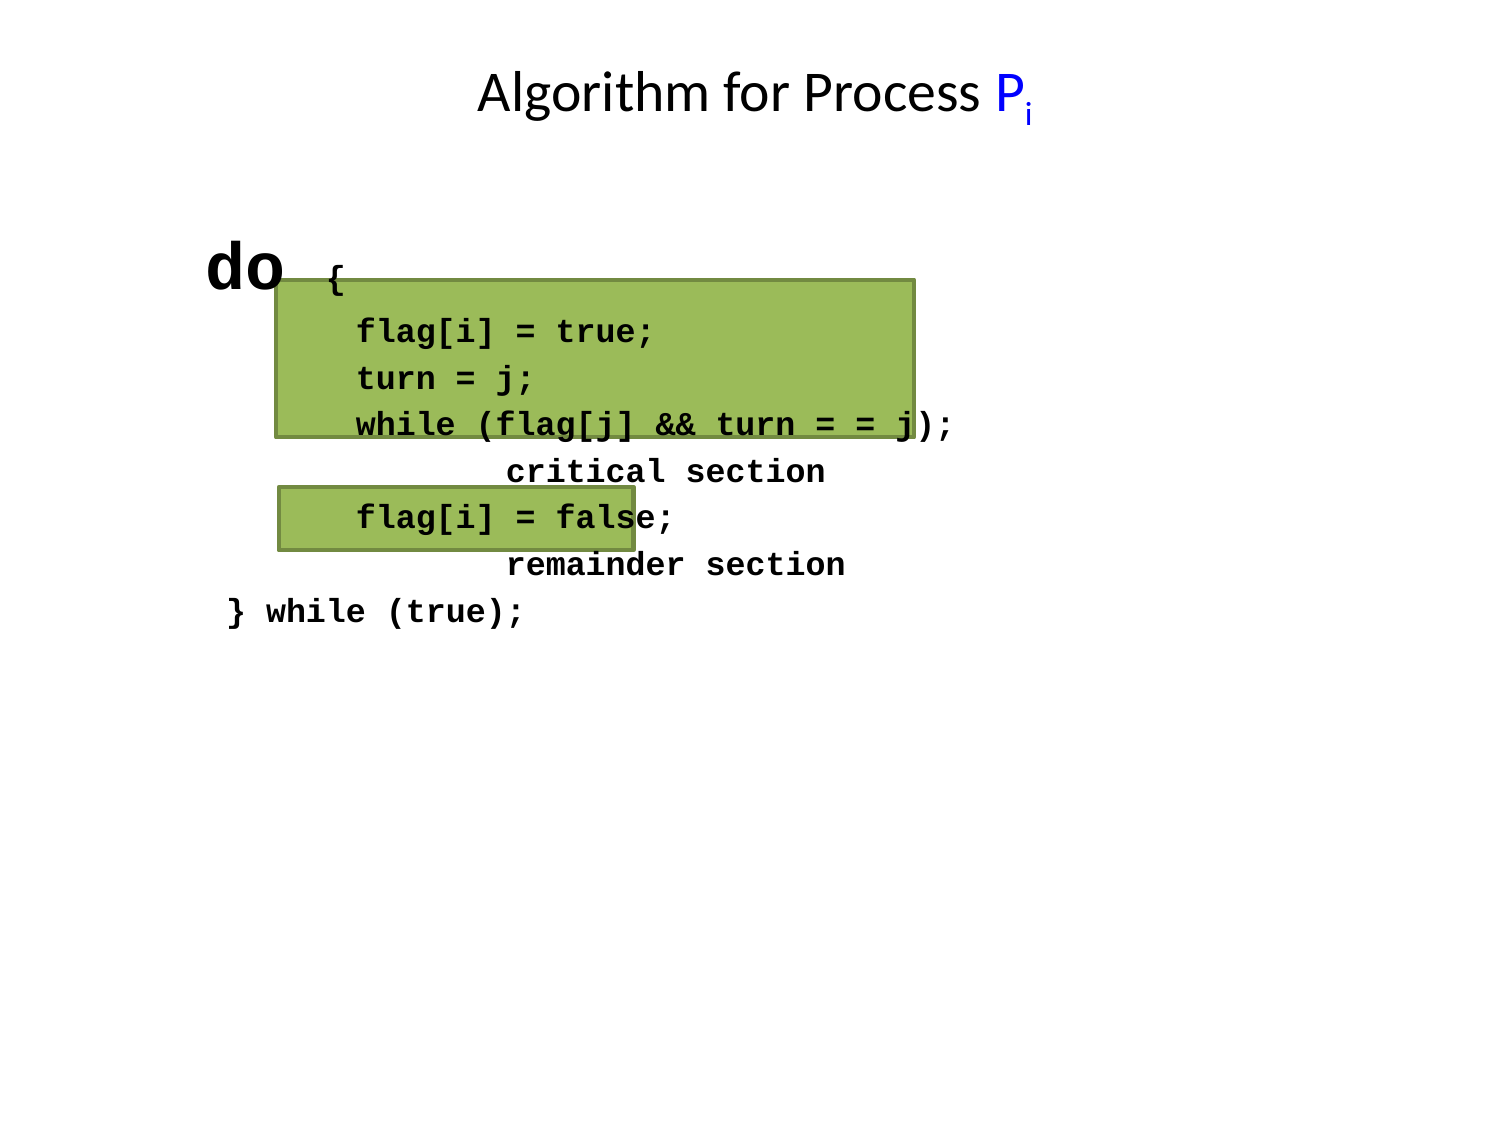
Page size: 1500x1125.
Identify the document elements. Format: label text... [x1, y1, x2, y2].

title Algorithm for Process Pi [75, 45, 1436, 141]
list do { flag[i] = true; turn = j; while (flag[j] && turn = = j); critical section flag[i] = false; remainder section } while (true); [134, 215, 1405, 998]
